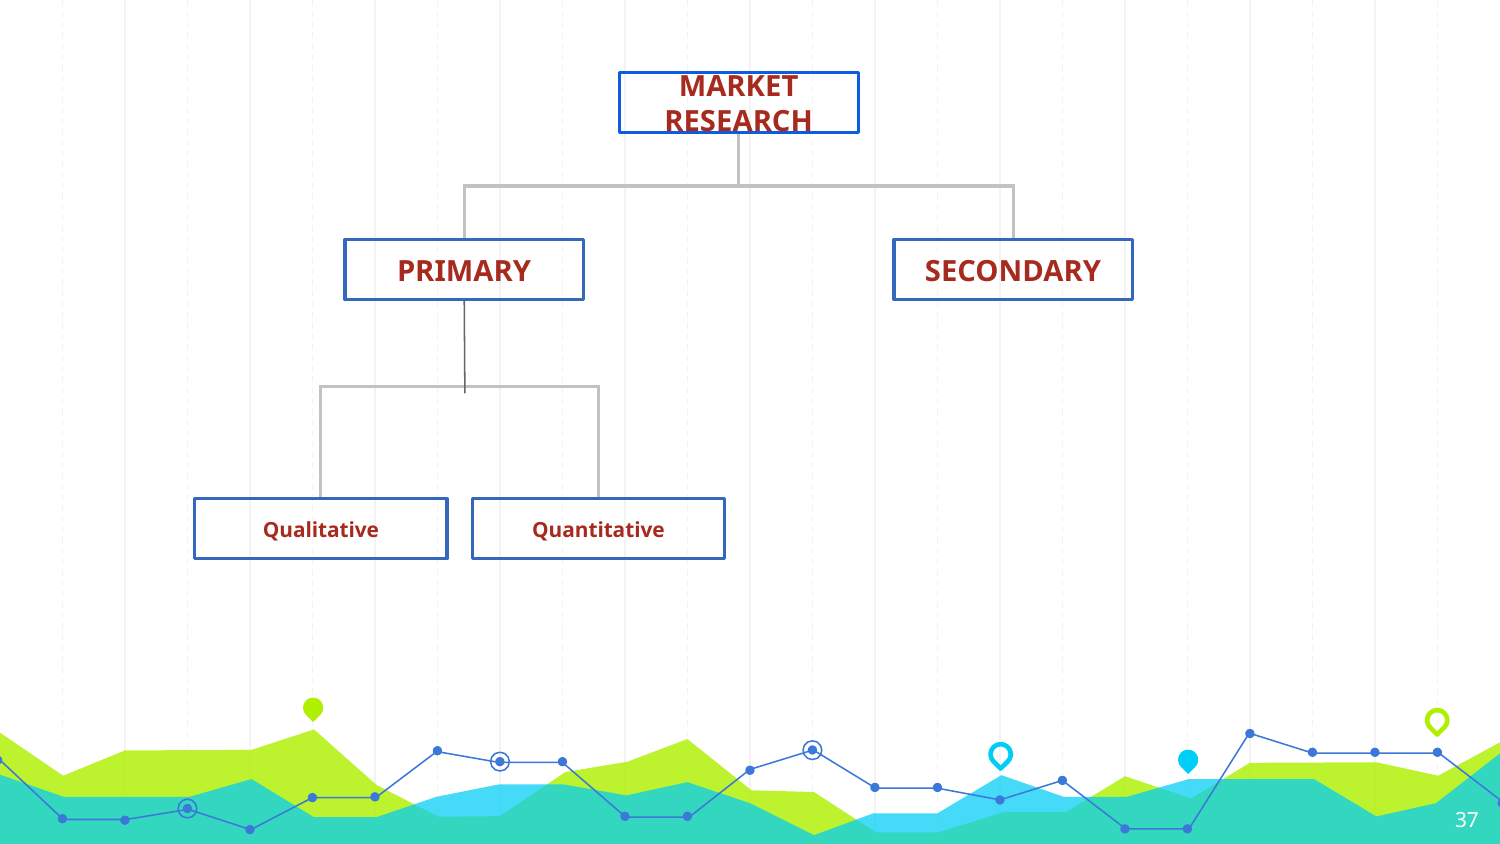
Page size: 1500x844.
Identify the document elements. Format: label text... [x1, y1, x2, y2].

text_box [547, 48, 656, 324]
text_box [459, 386, 599, 499]
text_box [822, 48, 930, 324]
slide_number ‹#› [1403, 791, 1494, 844]
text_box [333, 372, 447, 513]
text_box Qualitative [194, 498, 448, 559]
text_box SECONDARY [935, 239, 1133, 300]
text_box PRIMARY [345, 239, 542, 300]
text_box Quantitative [472, 498, 725, 559]
text_box MARKET RESEARCH [660, 72, 817, 133]
